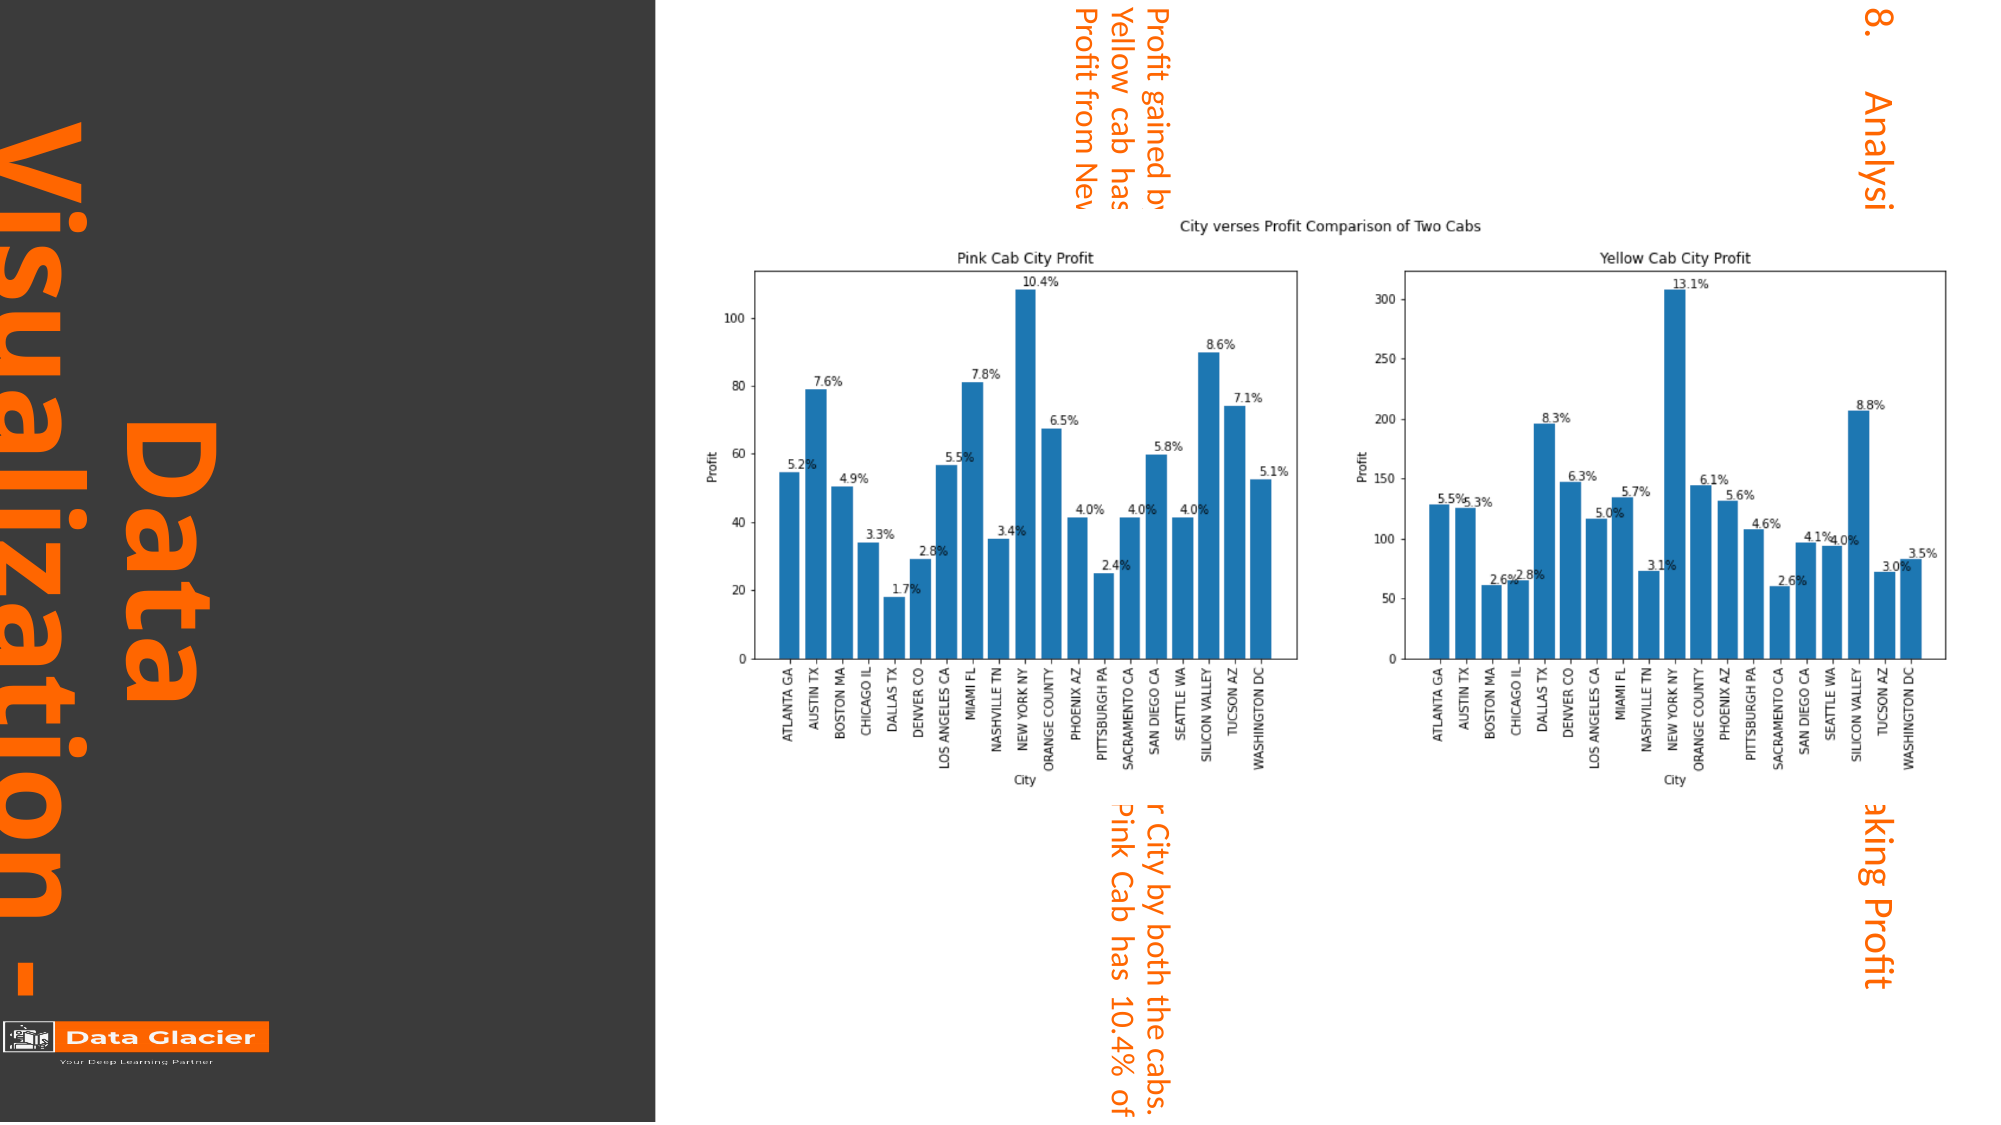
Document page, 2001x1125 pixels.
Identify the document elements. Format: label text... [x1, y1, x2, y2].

title Data Visualization - cont [0, 0, 655, 1122]
subtitle Analysis of Pink and Yellow cabs by City making Profit Profit gained by New York City is the highest than any other City by both the cabs. Yellow cab has 13.1% of Profit from New York City and Pink Cab has 10.4% of Profit from New York City. [655, 0, 2000, 1125]
picture [690, 209, 1966, 805]
picture [0, 961, 272, 1125]
